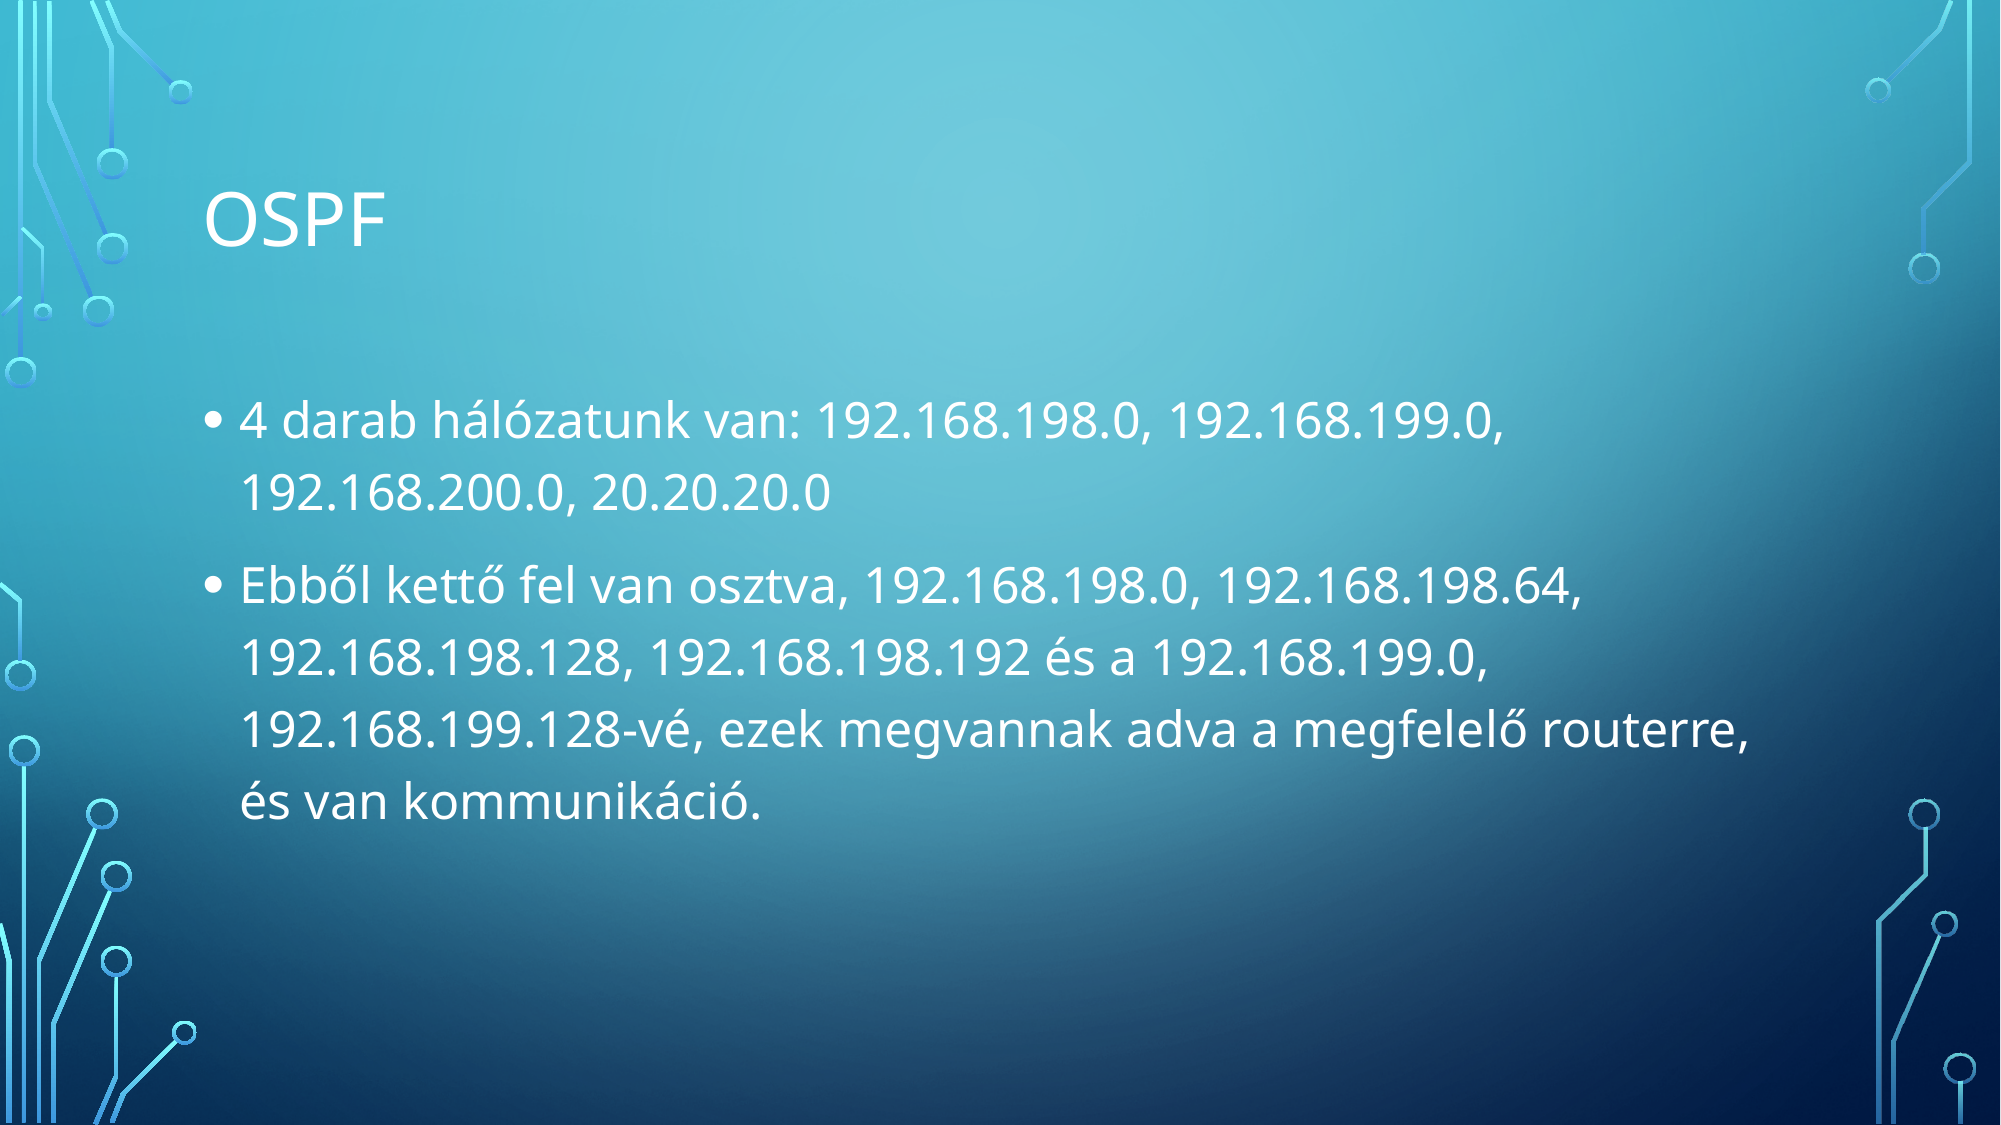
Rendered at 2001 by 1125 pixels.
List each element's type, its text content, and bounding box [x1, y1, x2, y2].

title ospf [187, 101, 1813, 344]
list 4 darab hálózatunk van: 192.168.198.0, 192.168.199.0, 192.168.200.0, 20.20.20.0 Ebből kettő fel van osztva, 192.168.198.0, 192.168.198.64, 192.168.198.128, 192.168.198.192 és a 192.168.199.0, 192.168.199.128-vé, ezek megvannak adva a megfelelő routerre, és van kommunikáció. [187, 369, 1813, 950]
